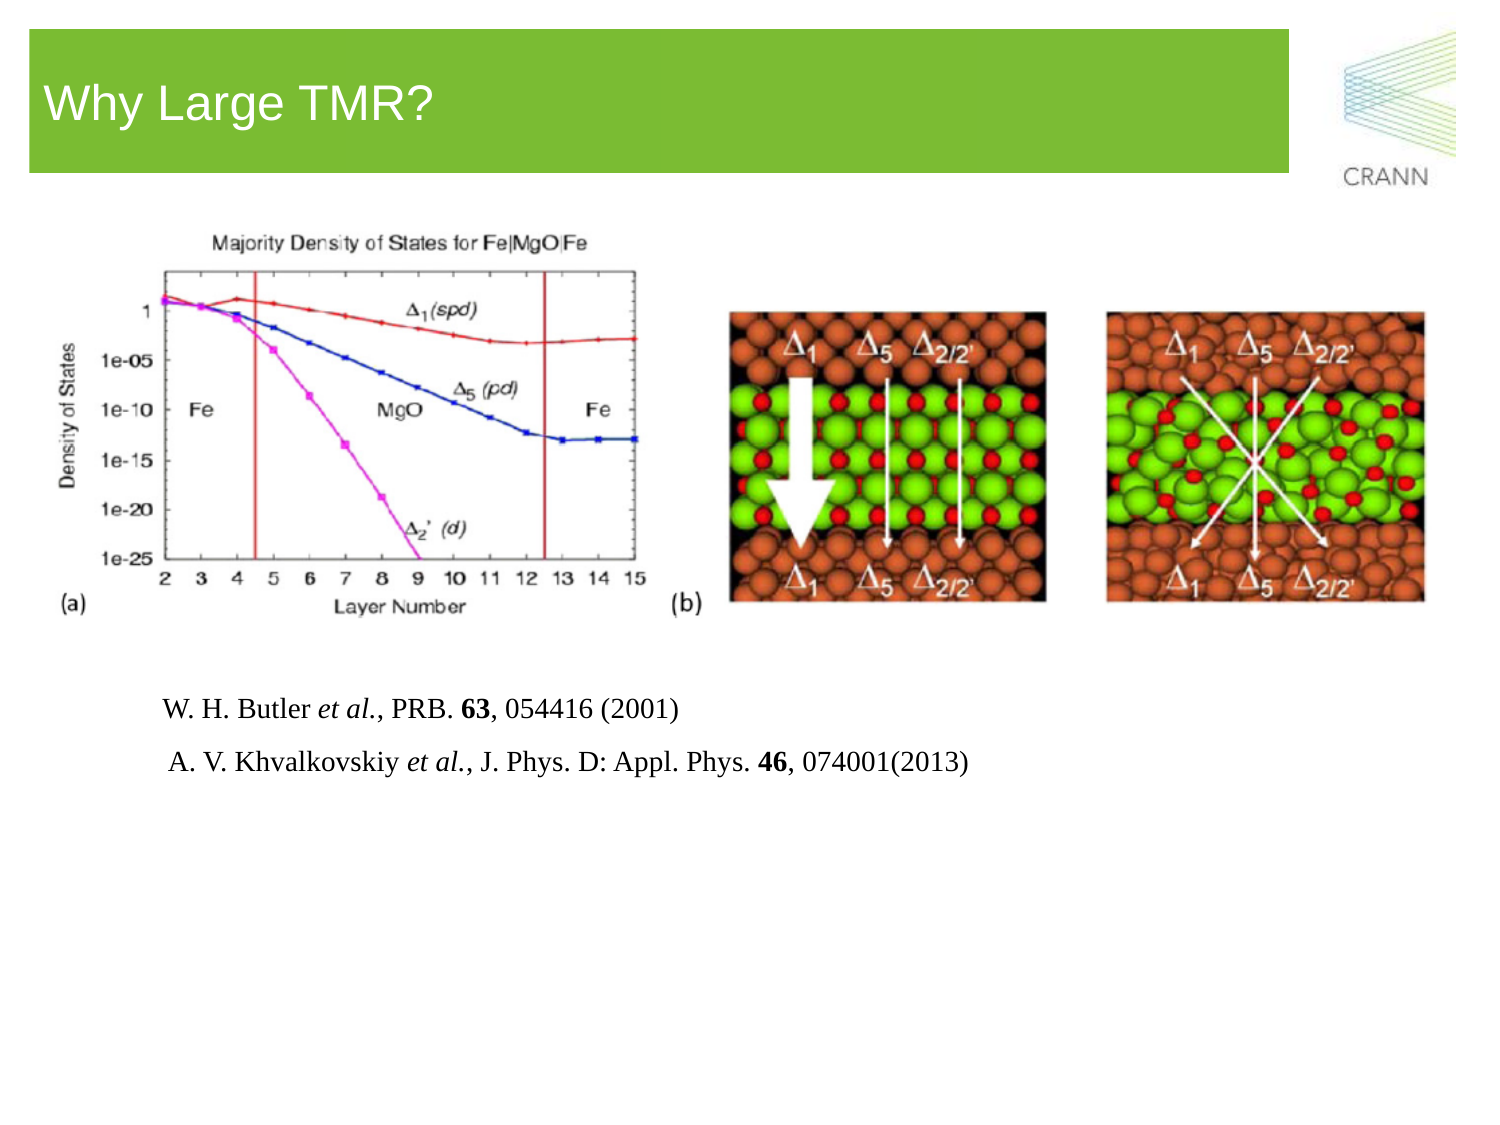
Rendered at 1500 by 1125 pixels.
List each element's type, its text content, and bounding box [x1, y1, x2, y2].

picture [28, 219, 1453, 641]
picture [1299, 12, 1456, 209]
text_box A. V. Khvalkovskiy et al., J. Phys. D: Appl. Phys. 46, 074001(2013) [153, 738, 1046, 791]
text_box W. H. Butler et al., PRB. 63, 054416 (2001) [147, 685, 1041, 739]
title Why Large TMR? [37, 49, 1161, 151]
text_box [29, 29, 1289, 173]
